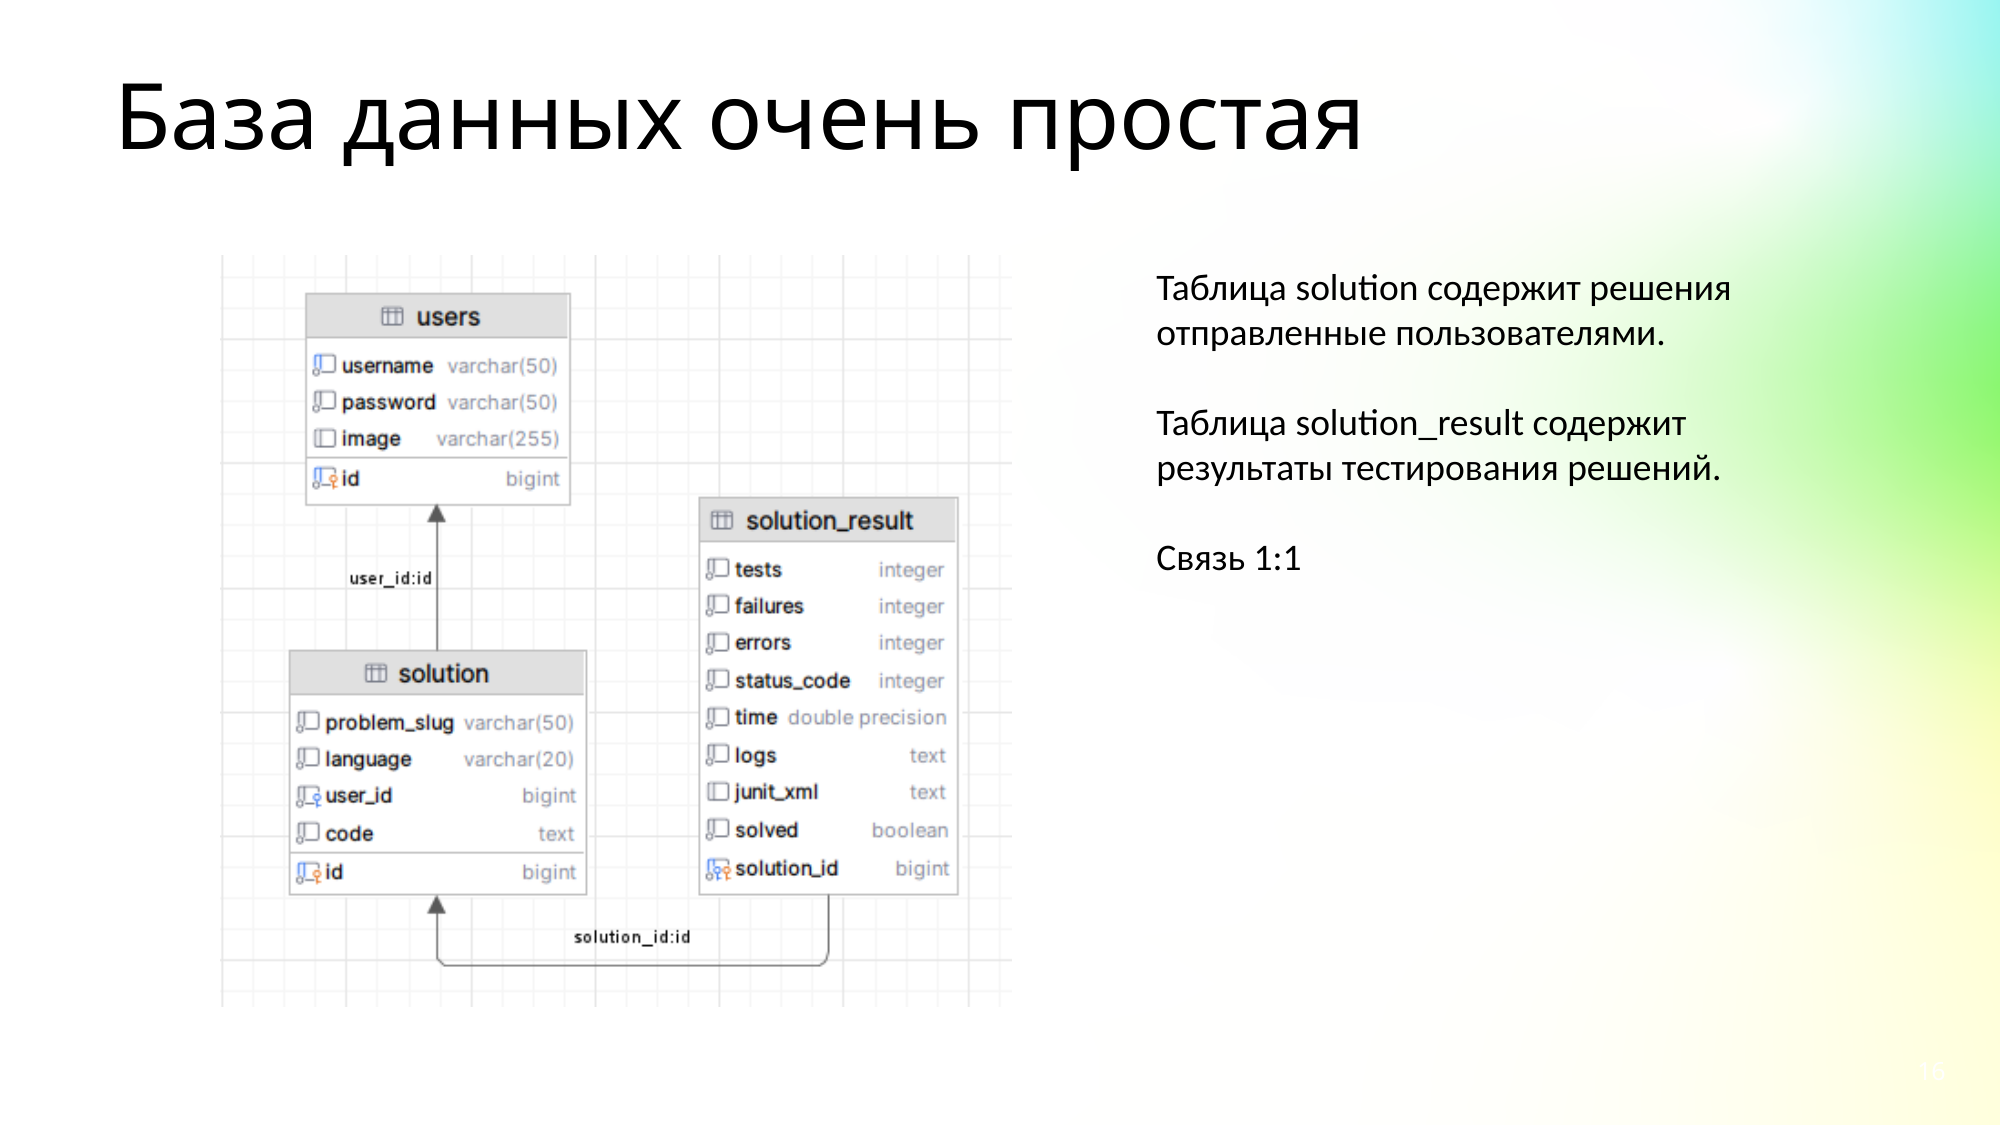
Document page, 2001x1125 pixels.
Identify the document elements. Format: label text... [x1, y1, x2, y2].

text_box Таблица solution содержит решения отправленные пользователями. Таблица solution_result содержит результаты тестирования решений. Связь 1:1 [1141, 255, 1851, 586]
title База данных очень простая [99, 11, 1860, 229]
picture [220, 0, 2000, 1124]
